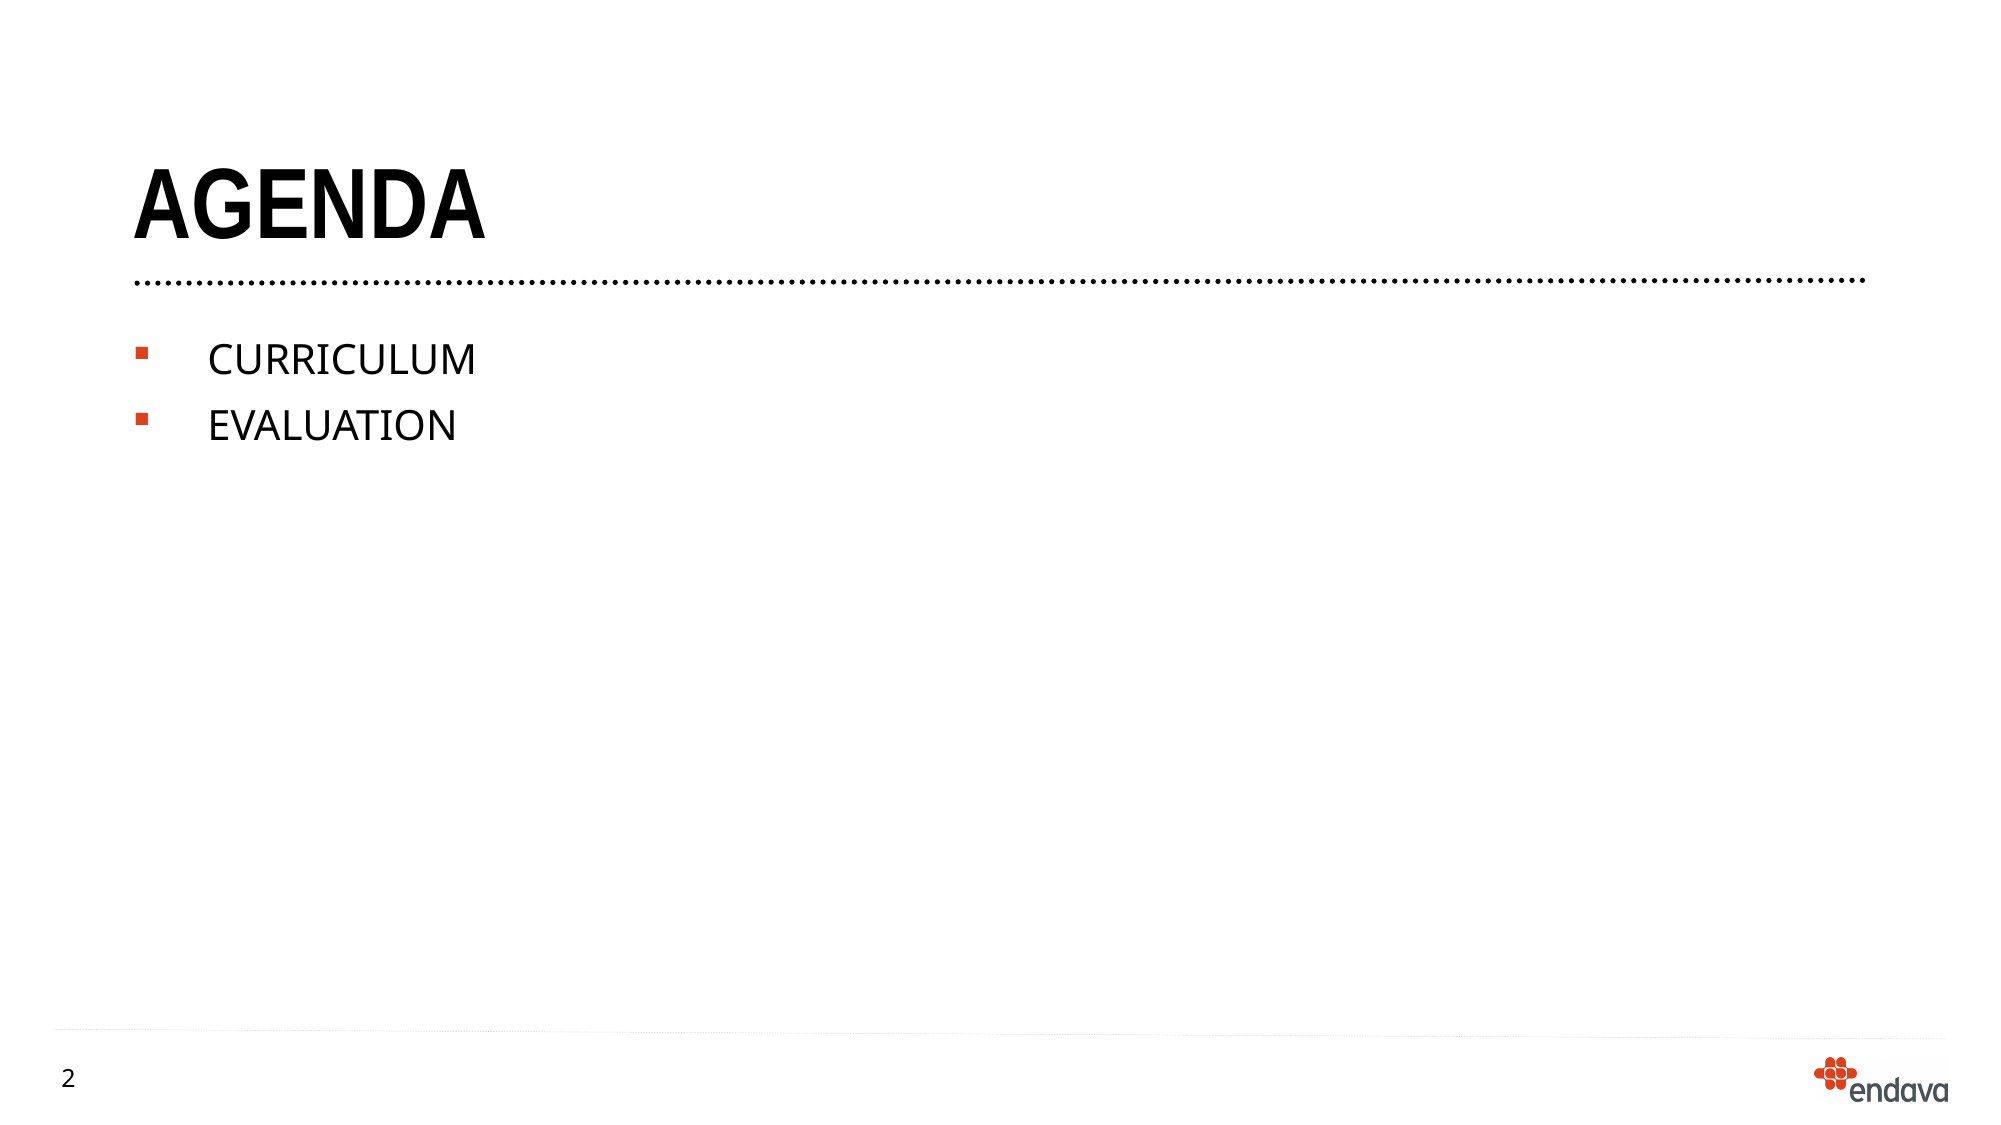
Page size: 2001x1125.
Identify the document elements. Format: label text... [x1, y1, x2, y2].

list Curriculum evaluation [132, 330, 1721, 977]
title agenda [132, 163, 819, 272]
picture [1814, 1057, 1948, 1102]
